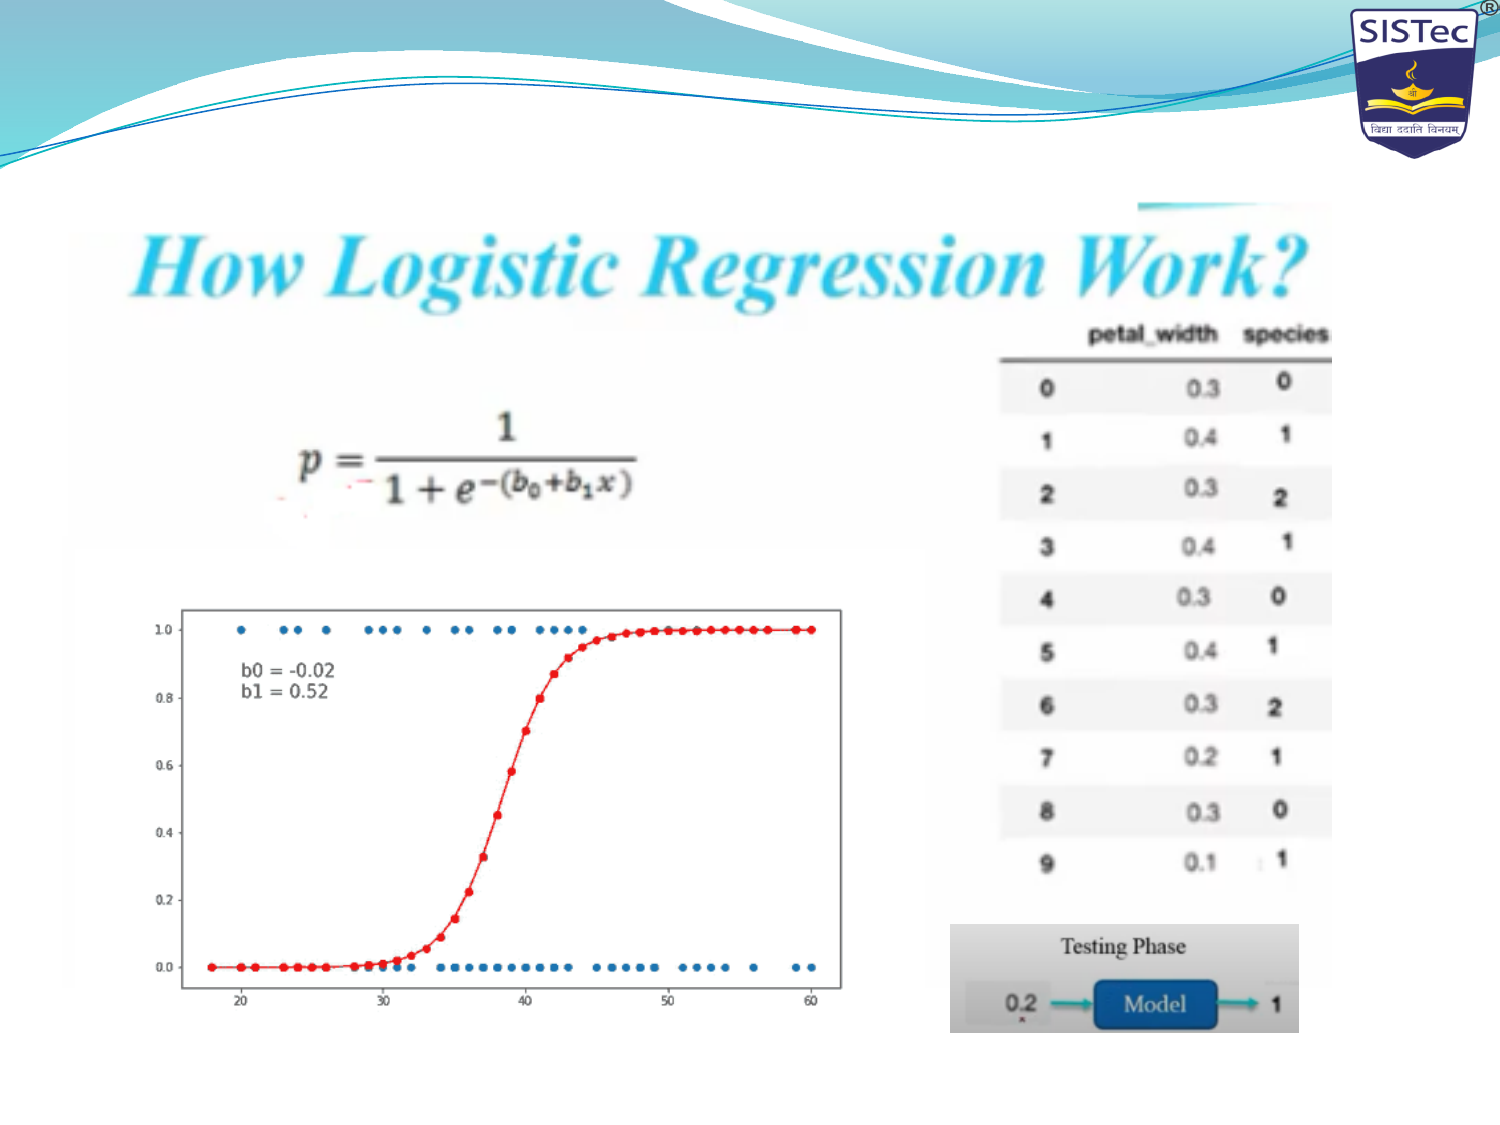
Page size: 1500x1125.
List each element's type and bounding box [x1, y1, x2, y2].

picture [1349, 0, 1500, 159]
picture [62, 187, 1332, 1051]
